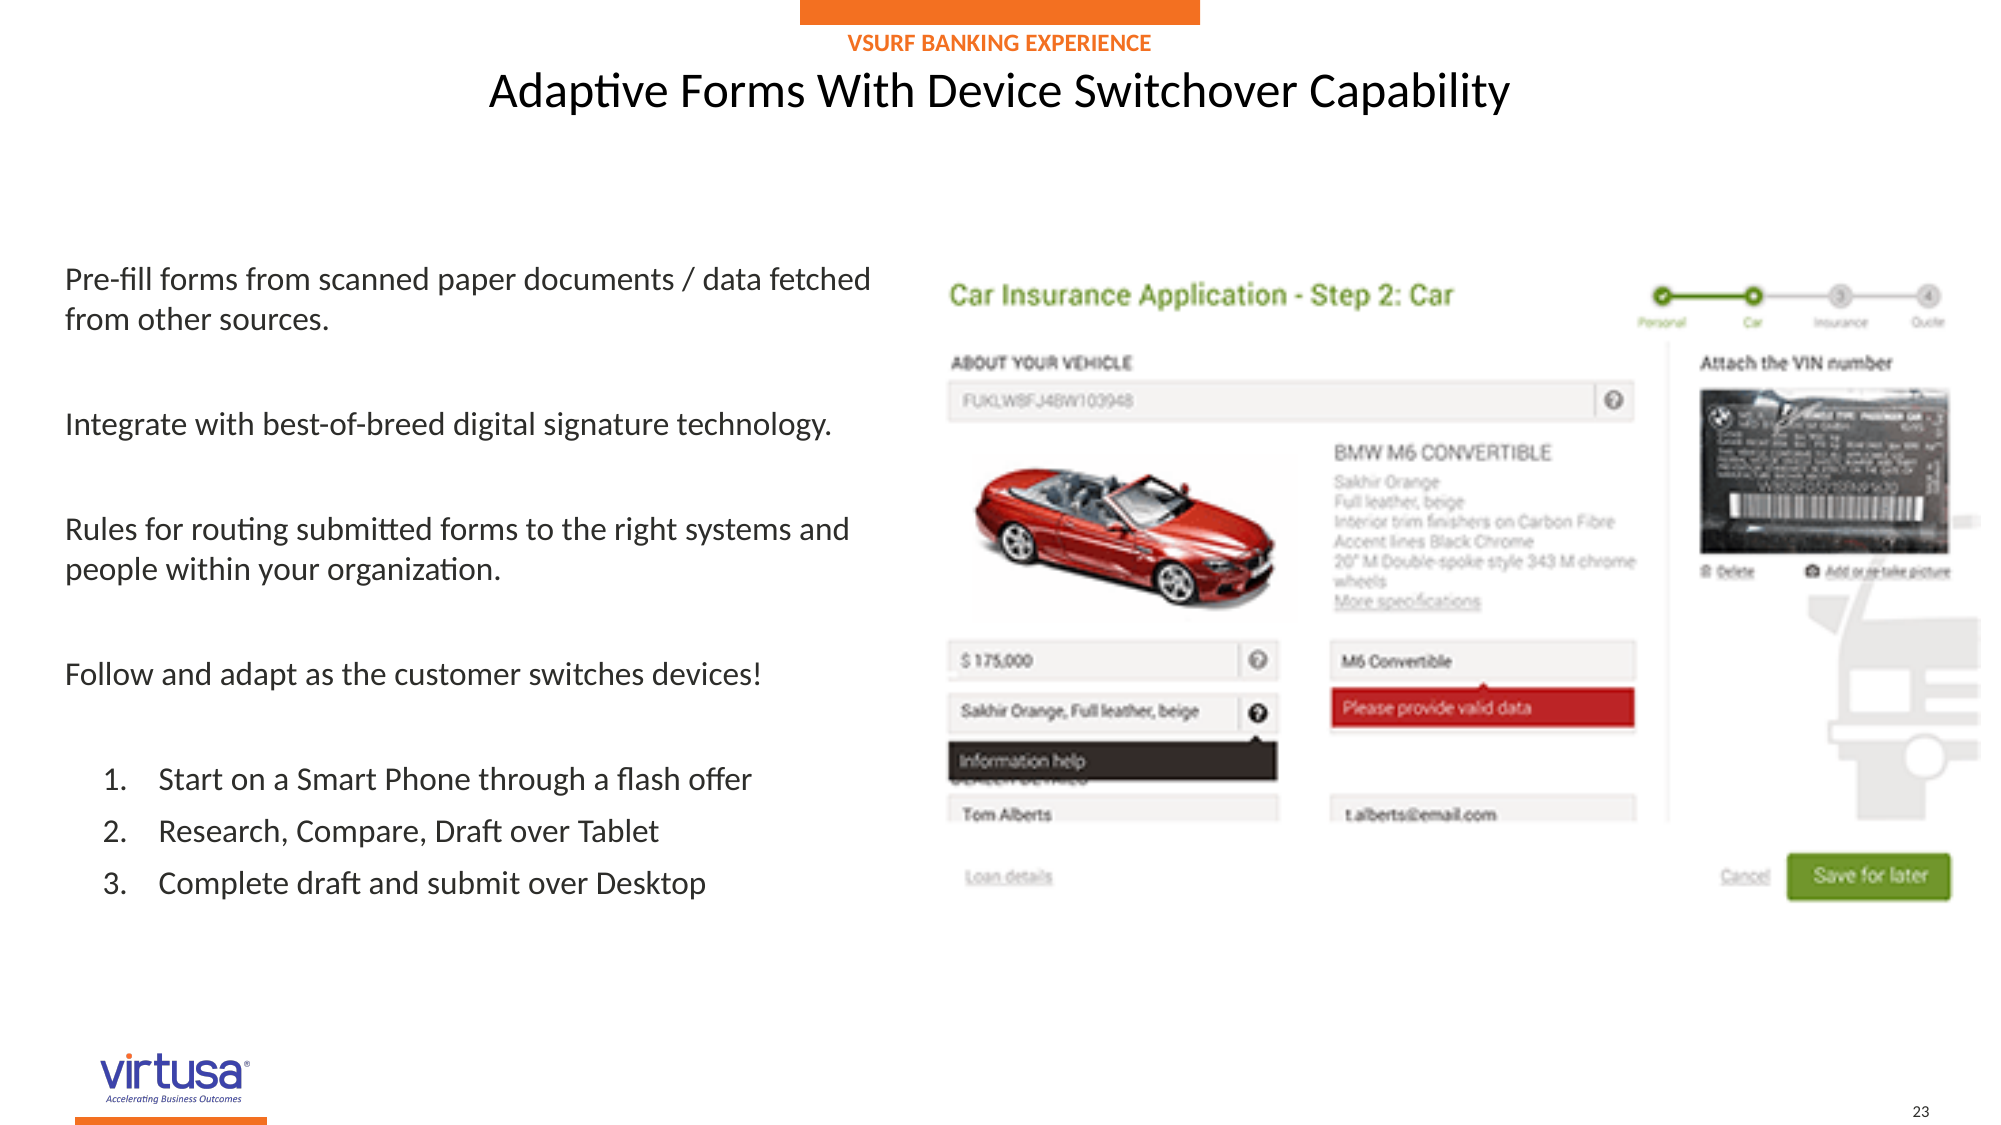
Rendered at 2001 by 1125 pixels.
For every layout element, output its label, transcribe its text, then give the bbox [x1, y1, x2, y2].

list Vsurf banking experience [50, 12, 1950, 63]
title Adaptive Forms With Device Switchover Capability [50, 63, 1950, 150]
list Pre-fill forms from scanned paper documents / data fetched from other sources. Integrate with best-of-breed digital signature technology. Rules for routing submitted forms to the right systems and people within your organization. Follow and adapt as the customer switches devices! Start on a Smart Phone through a flash offer Research, Compare, Draft over Tablet Complete draft and submit over Desktop [50, 249, 938, 1038]
picture [936, 274, 1981, 926]
picture [99, 1052, 251, 1105]
